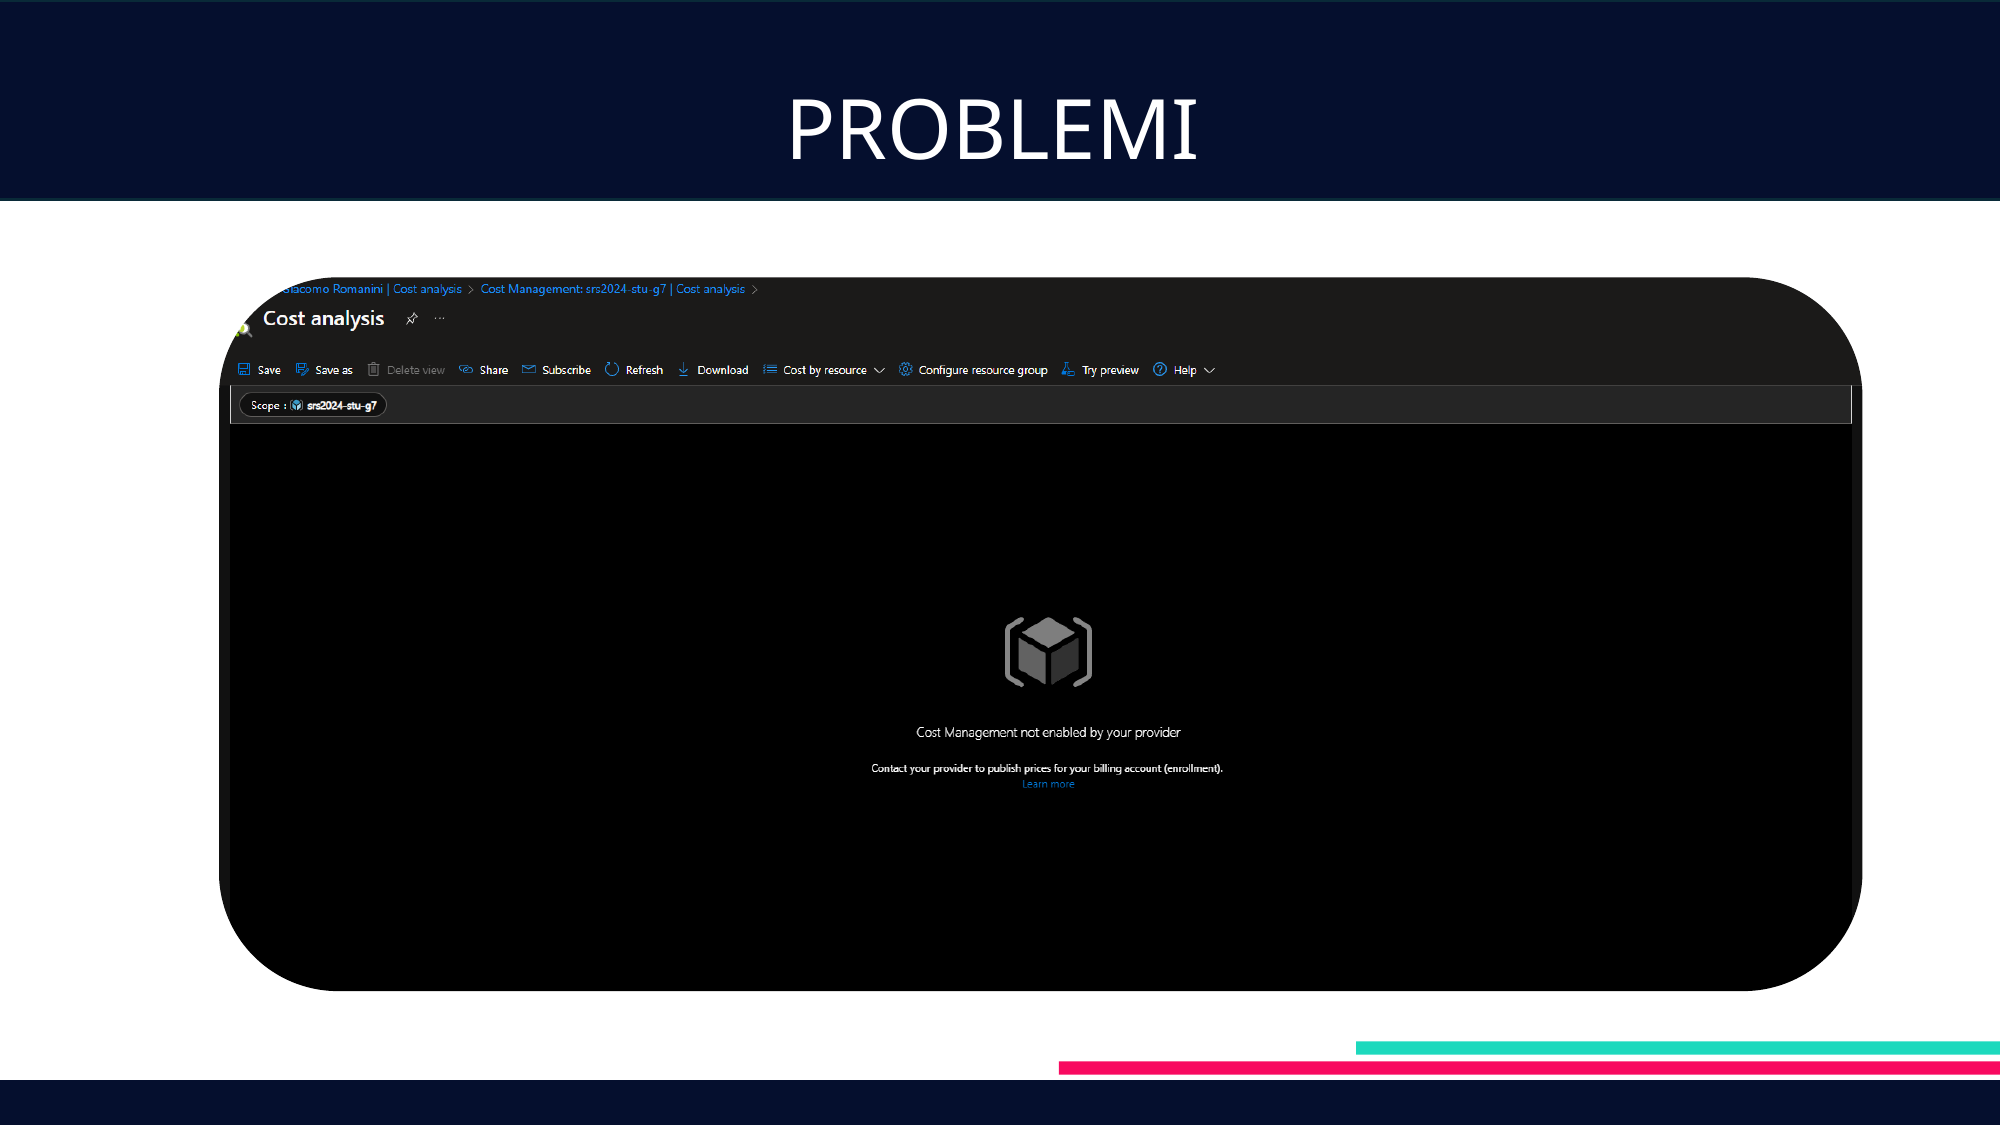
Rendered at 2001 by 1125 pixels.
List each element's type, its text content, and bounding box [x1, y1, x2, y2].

text_box PROBLEMI [334, 0, 1652, 186]
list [218, 276, 1863, 992]
text_box [0, 1079, 2000, 1125]
text_box [0, 0, 2000, 201]
text_box [1057, 1060, 2000, 1076]
text_box [1355, 1040, 2000, 1056]
